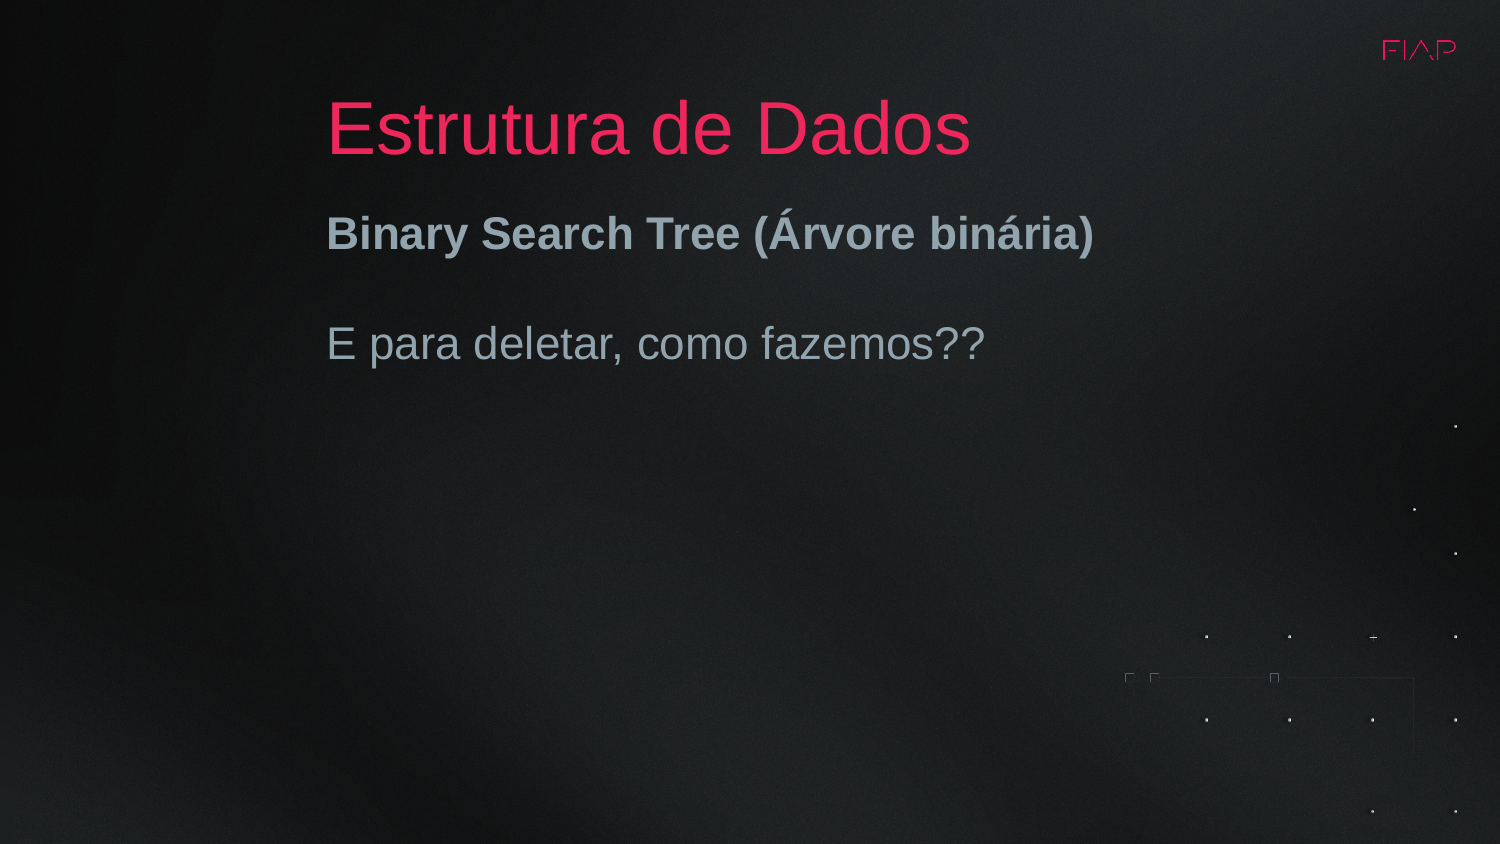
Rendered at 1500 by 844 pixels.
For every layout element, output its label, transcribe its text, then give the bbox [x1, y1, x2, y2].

text_box Estrutura de Dados [311, 72, 1126, 177]
text_box Binary Search Tree (Árvore binária) E para deletar, como fazemos?? [311, 196, 1292, 377]
picture [0, 0, 1500, 844]
